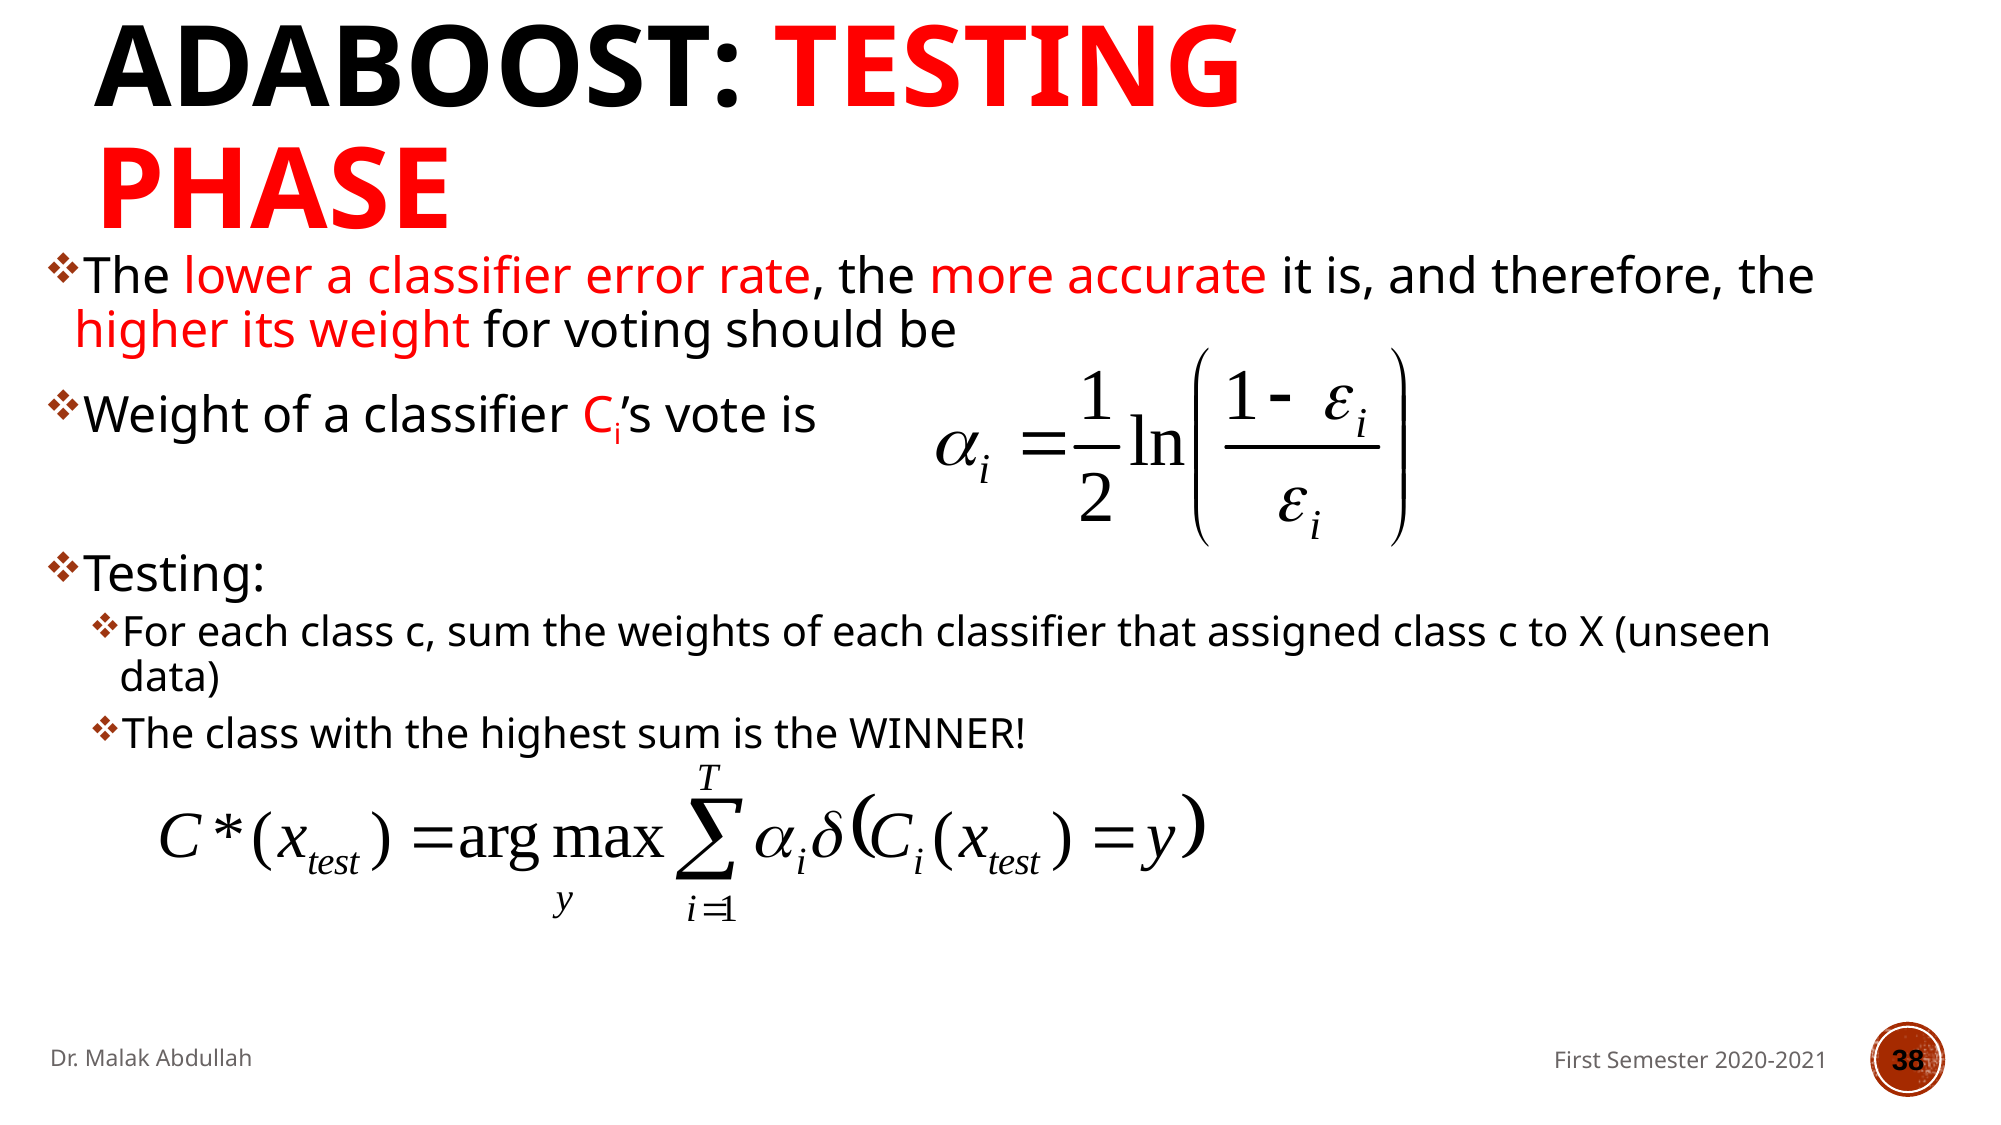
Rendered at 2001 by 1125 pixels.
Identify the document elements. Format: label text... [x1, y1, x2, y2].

list The lower a classifier error rate, the more accurate it is, and therefore, the higher its weight for voting should be Weight of a classifier Ci’s vote is Testing: For each class c, sum the weights of each classifier that assigned class c to X (unseen data) The class with the highest sum is the WINNER! [29, 242, 1856, 985]
title Adaboost: Testing Phase [79, 62, 1430, 200]
footer Dr. Malak Abdullah [35, 1028, 1217, 1089]
slide_number 38 [1855, 1028, 1961, 1089]
slide_number First Semester 2020-2021 [1306, 1028, 1844, 1089]
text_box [151, 749, 1206, 935]
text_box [926, 332, 1429, 562]
